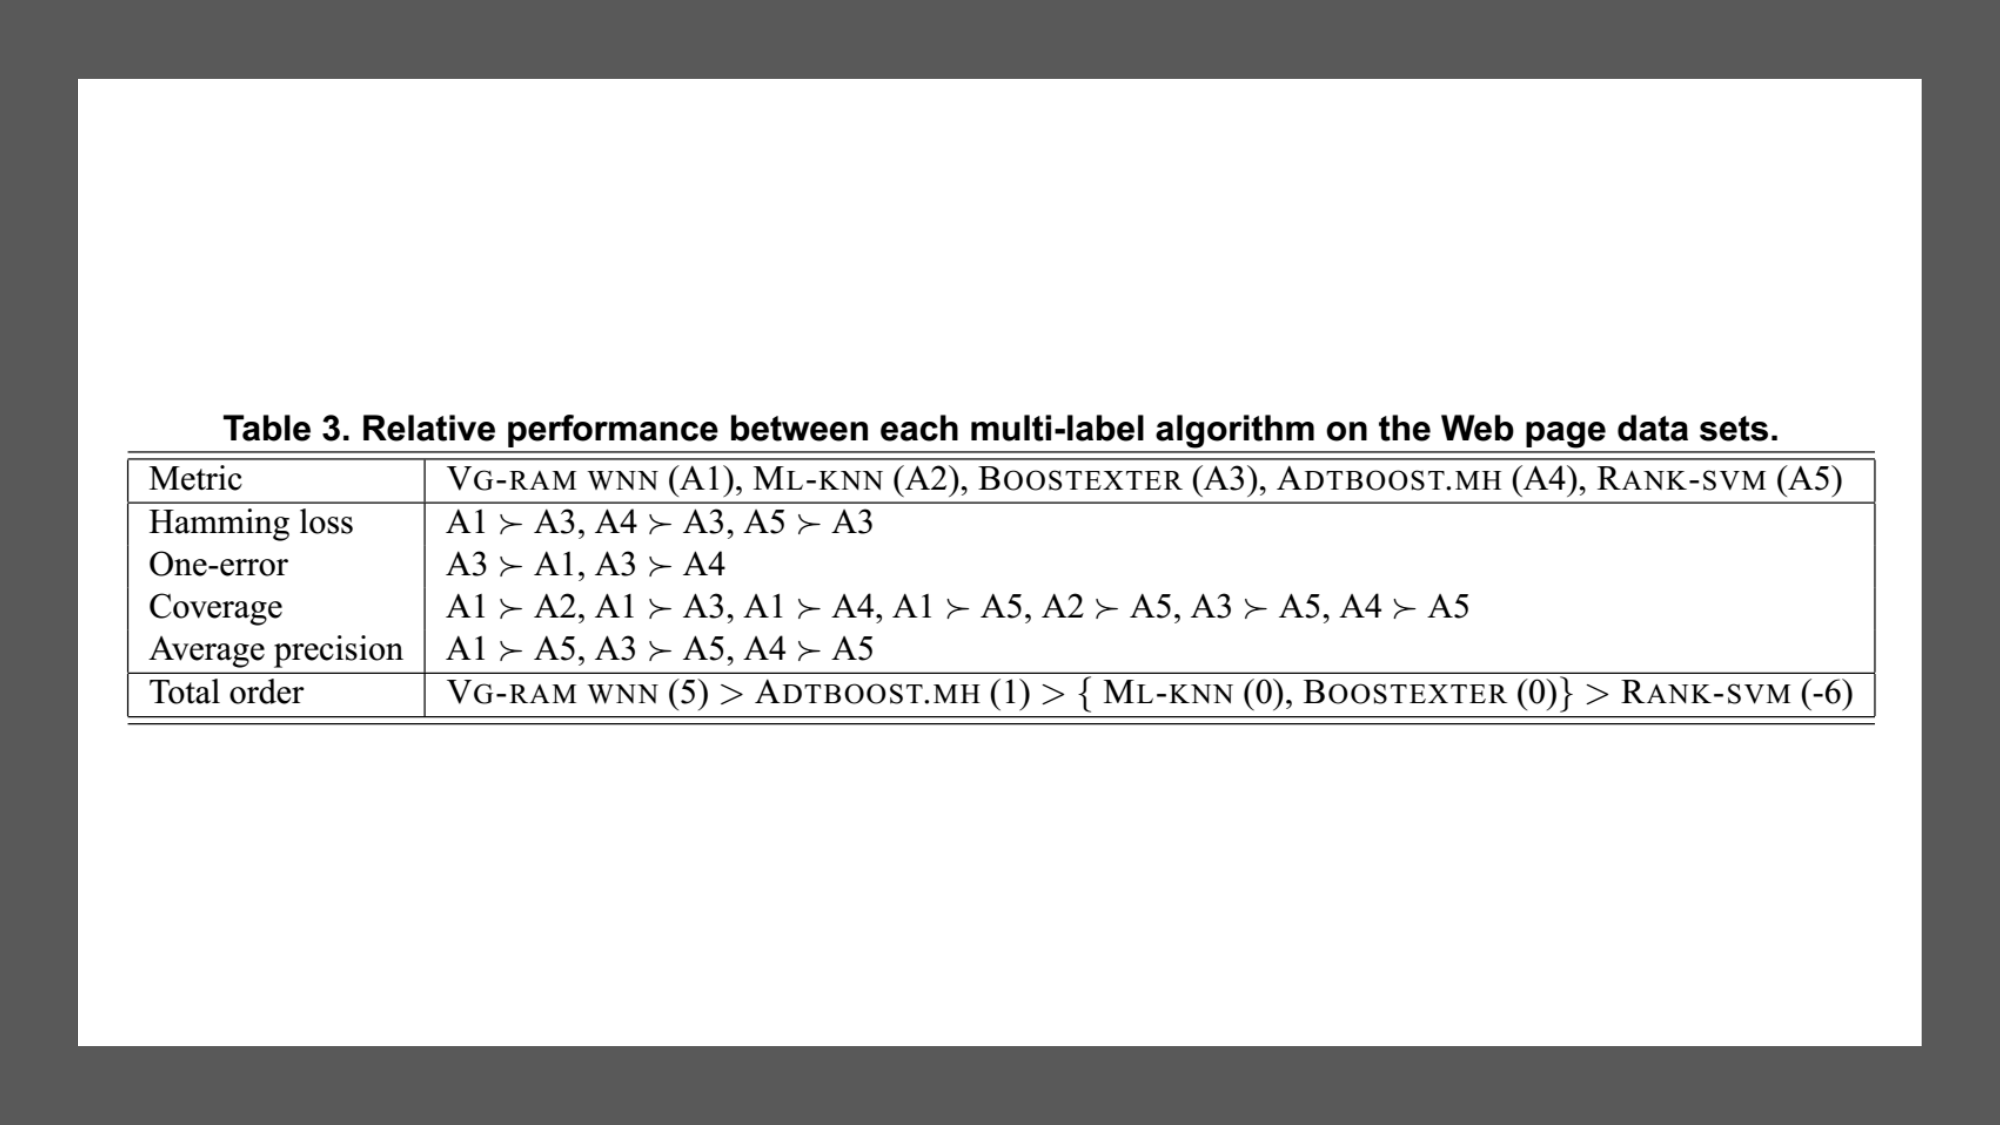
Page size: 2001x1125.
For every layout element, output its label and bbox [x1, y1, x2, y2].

list [105, 383, 1895, 742]
text_box [0, 0, 2000, 1125]
text_box [77, 78, 1923, 1047]
